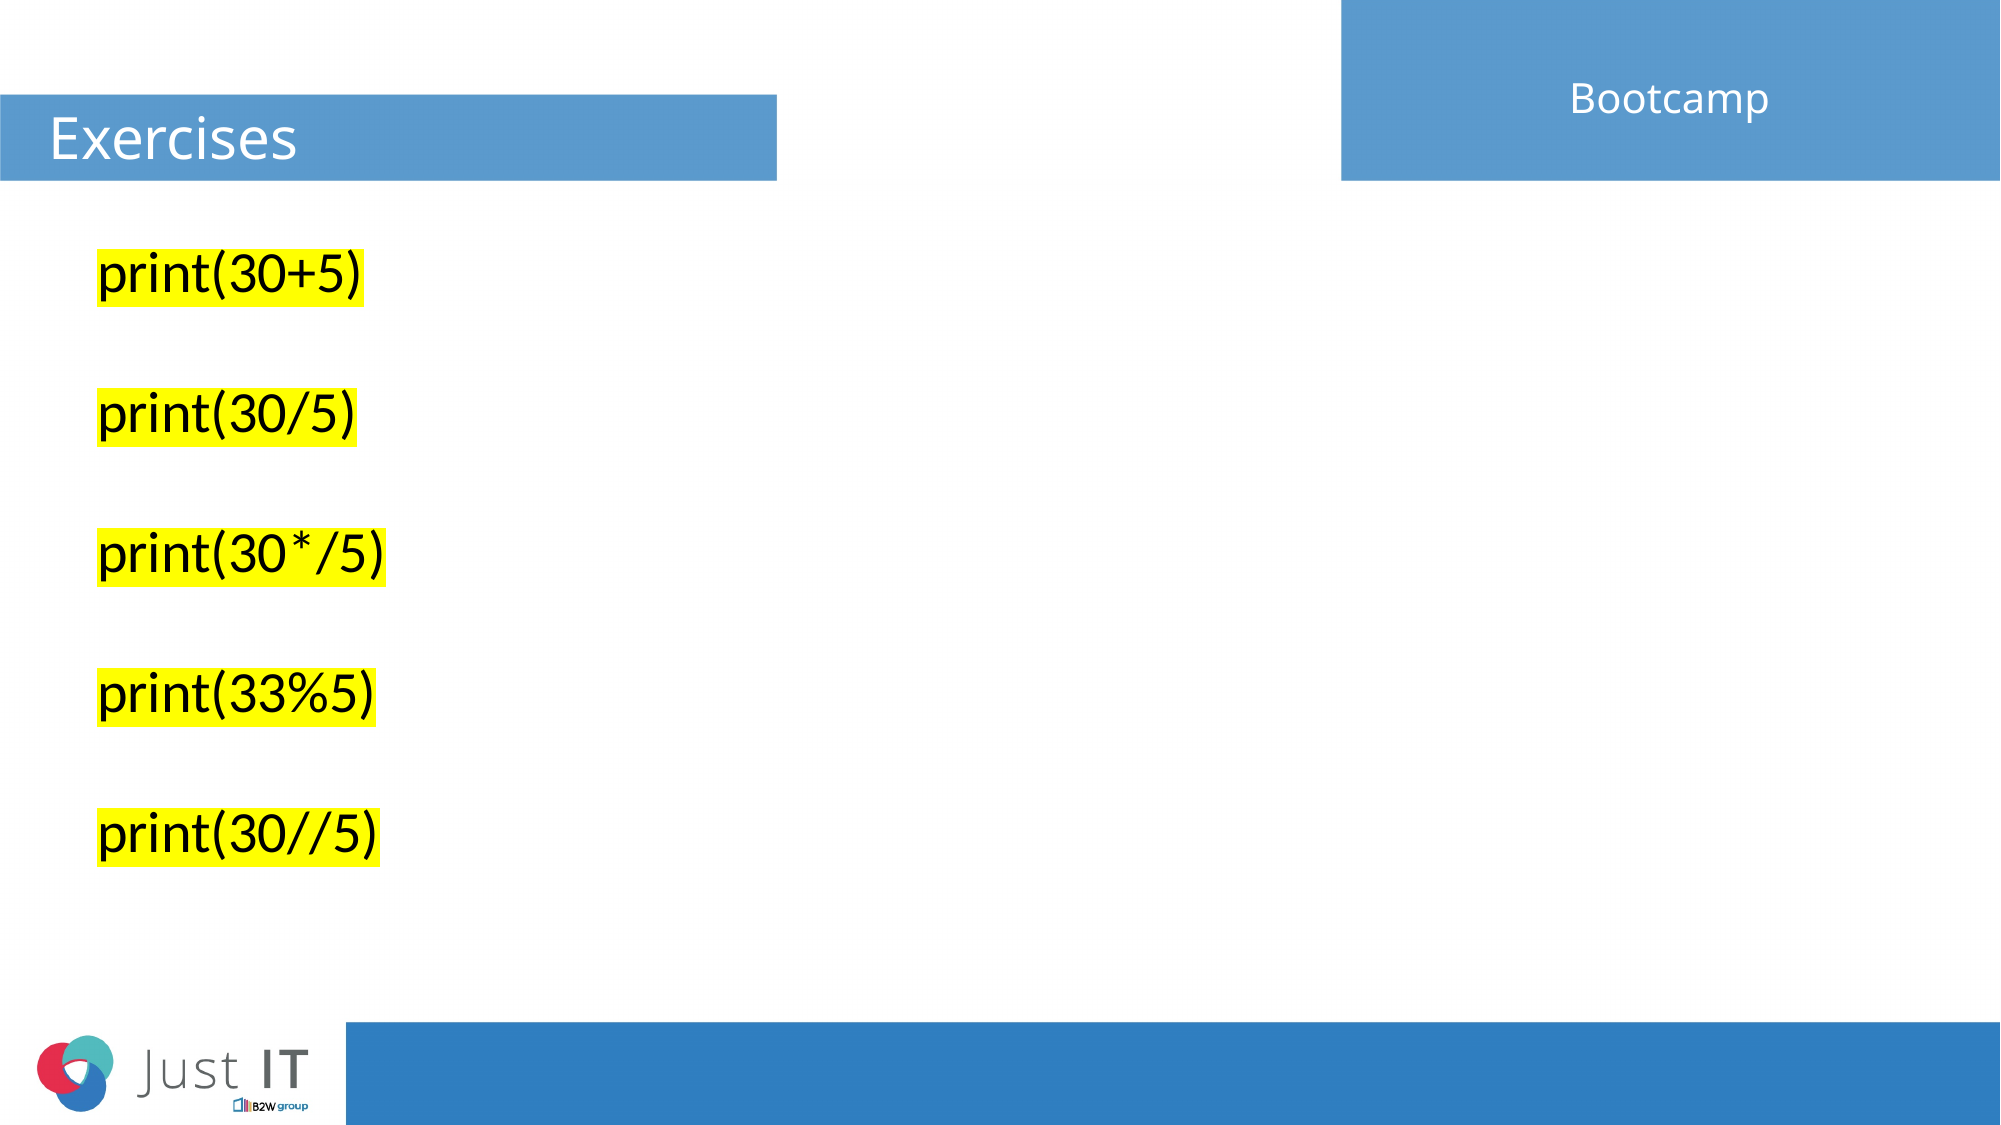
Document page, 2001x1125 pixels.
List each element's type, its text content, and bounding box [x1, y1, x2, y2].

text_box print(30+5) print(30/5) print(30*/5) print(33%5) print(30//5) [82, 226, 1083, 1011]
text_box Bootcamp [1342, 64, 1997, 121]
picture [0, 0, 2000, 1125]
title Exercises [33, 55, 956, 227]
